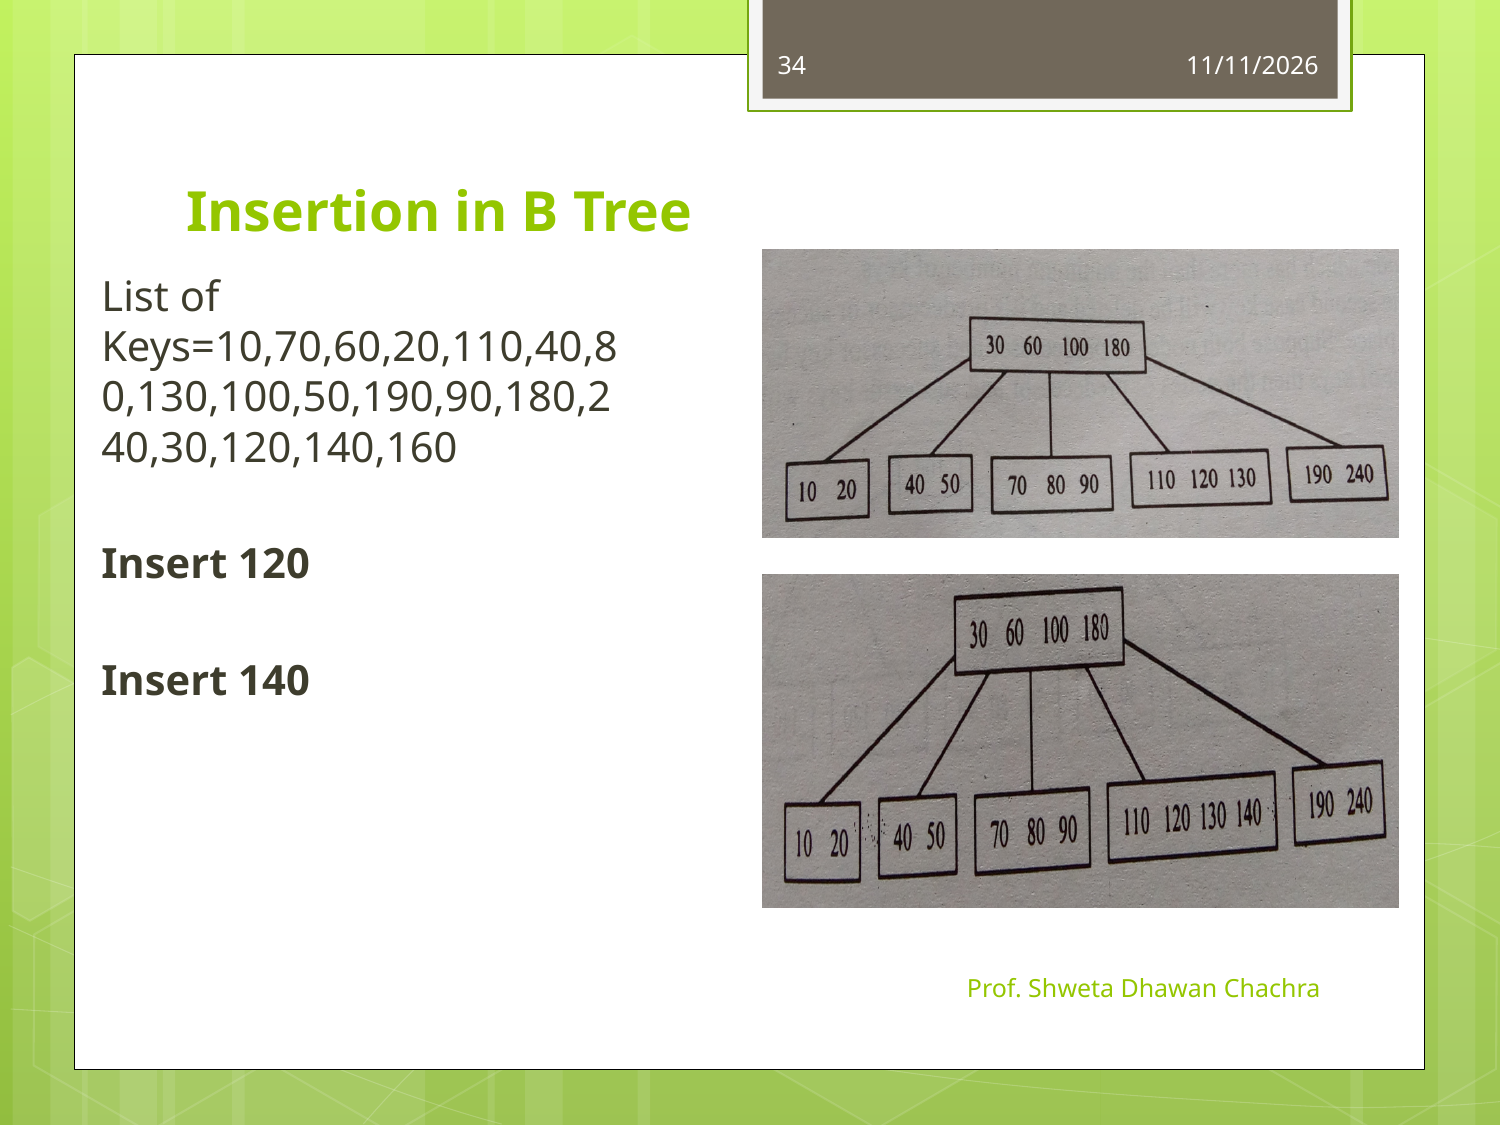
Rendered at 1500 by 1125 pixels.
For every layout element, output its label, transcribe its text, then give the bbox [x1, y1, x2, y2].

slide_number 34 [762, 36, 982, 97]
title Insertion in B Tree [171, 168, 1324, 250]
picture [762, 249, 1399, 538]
text_box List of Keys=10,70,60,20,110,40,80,130,100,50,190,90,180,240,30,120,140,160 Insert 120 Insert 140 [75, 262, 650, 957]
footer Prof. Shweta Dhawan Chachra [761, 960, 1336, 1020]
picture [762, 574, 1399, 908]
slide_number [983, 36, 1334, 97]
